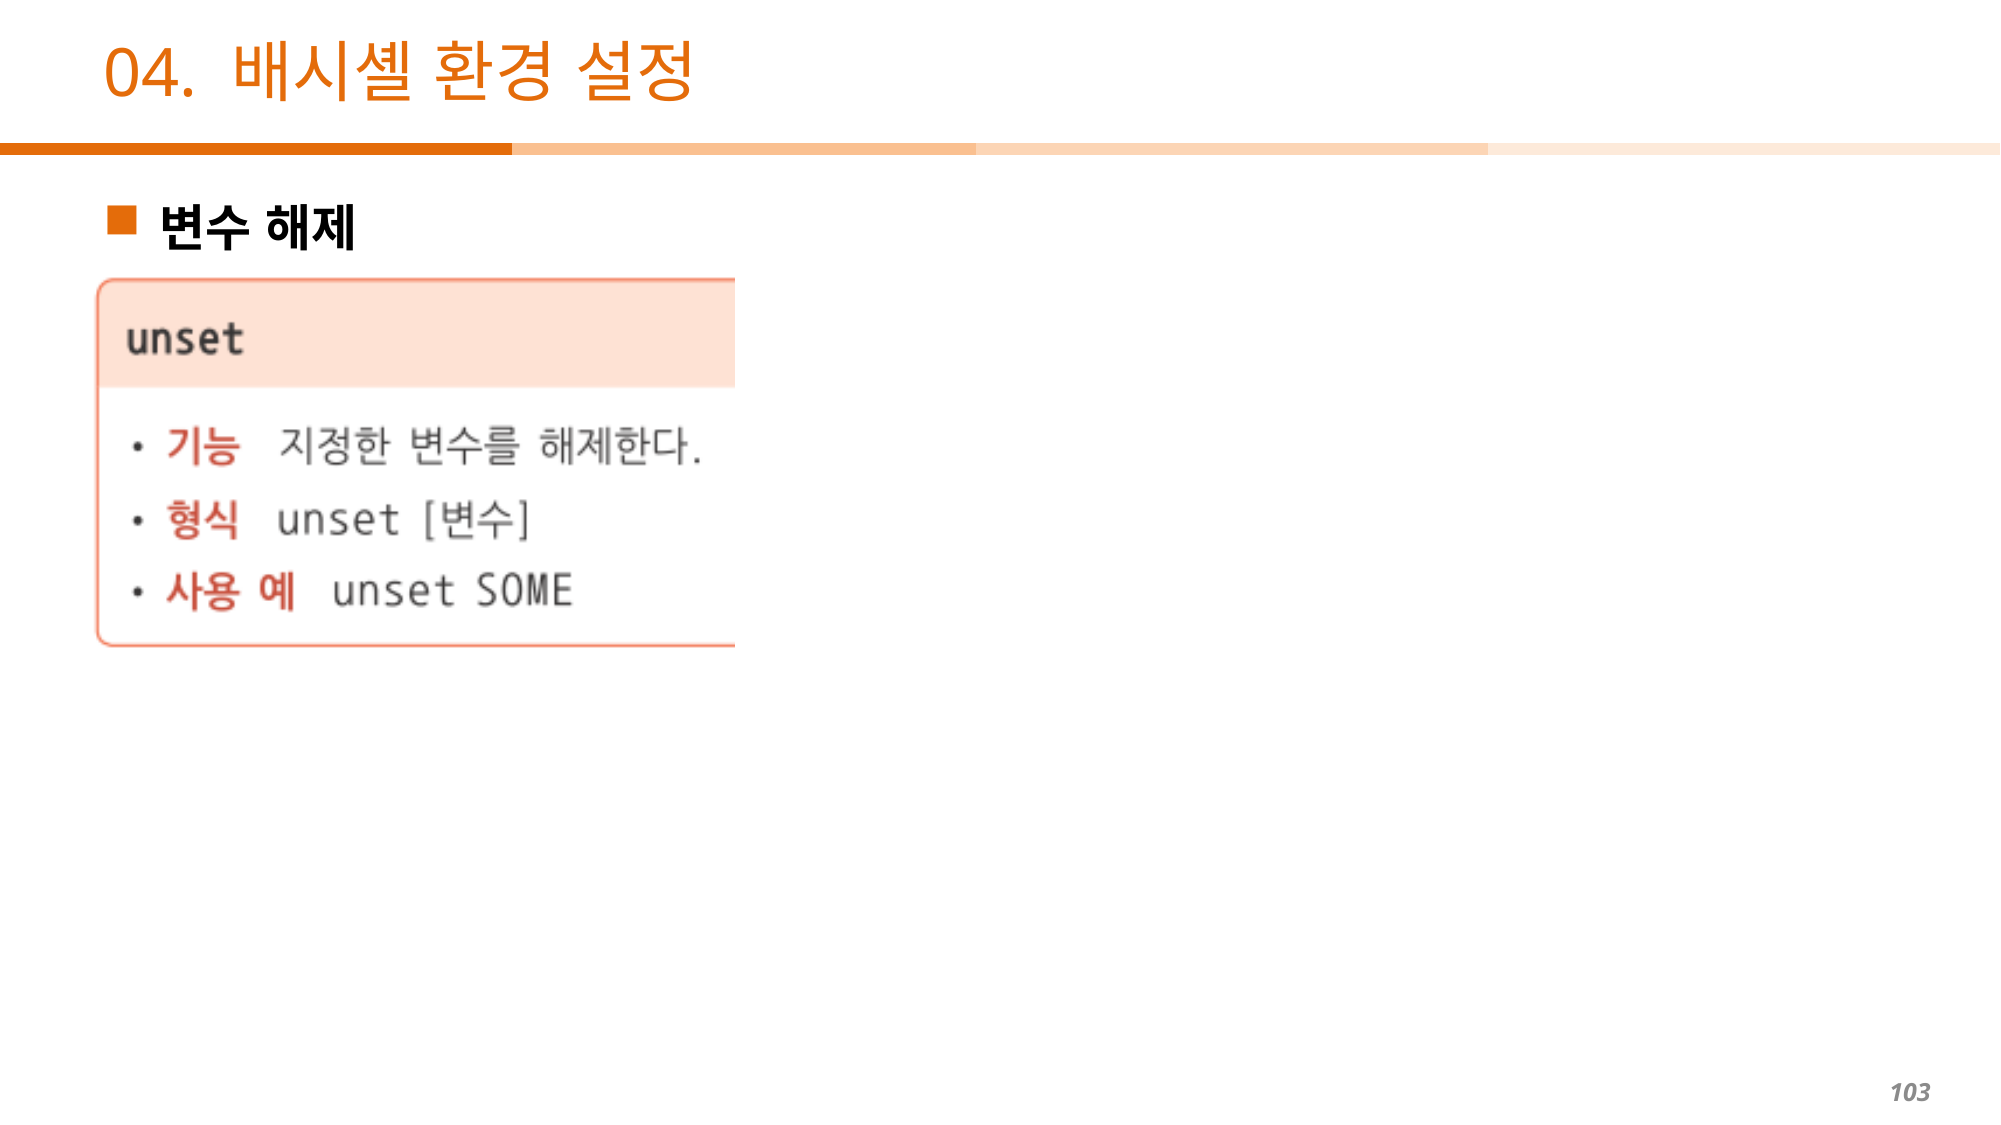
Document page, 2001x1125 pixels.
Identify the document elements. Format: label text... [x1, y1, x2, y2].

picture [88, 266, 736, 658]
title 04. 배시셸 환경 설정 [88, 18, 1920, 122]
list 변수 해제 [88, 176, 1920, 1083]
